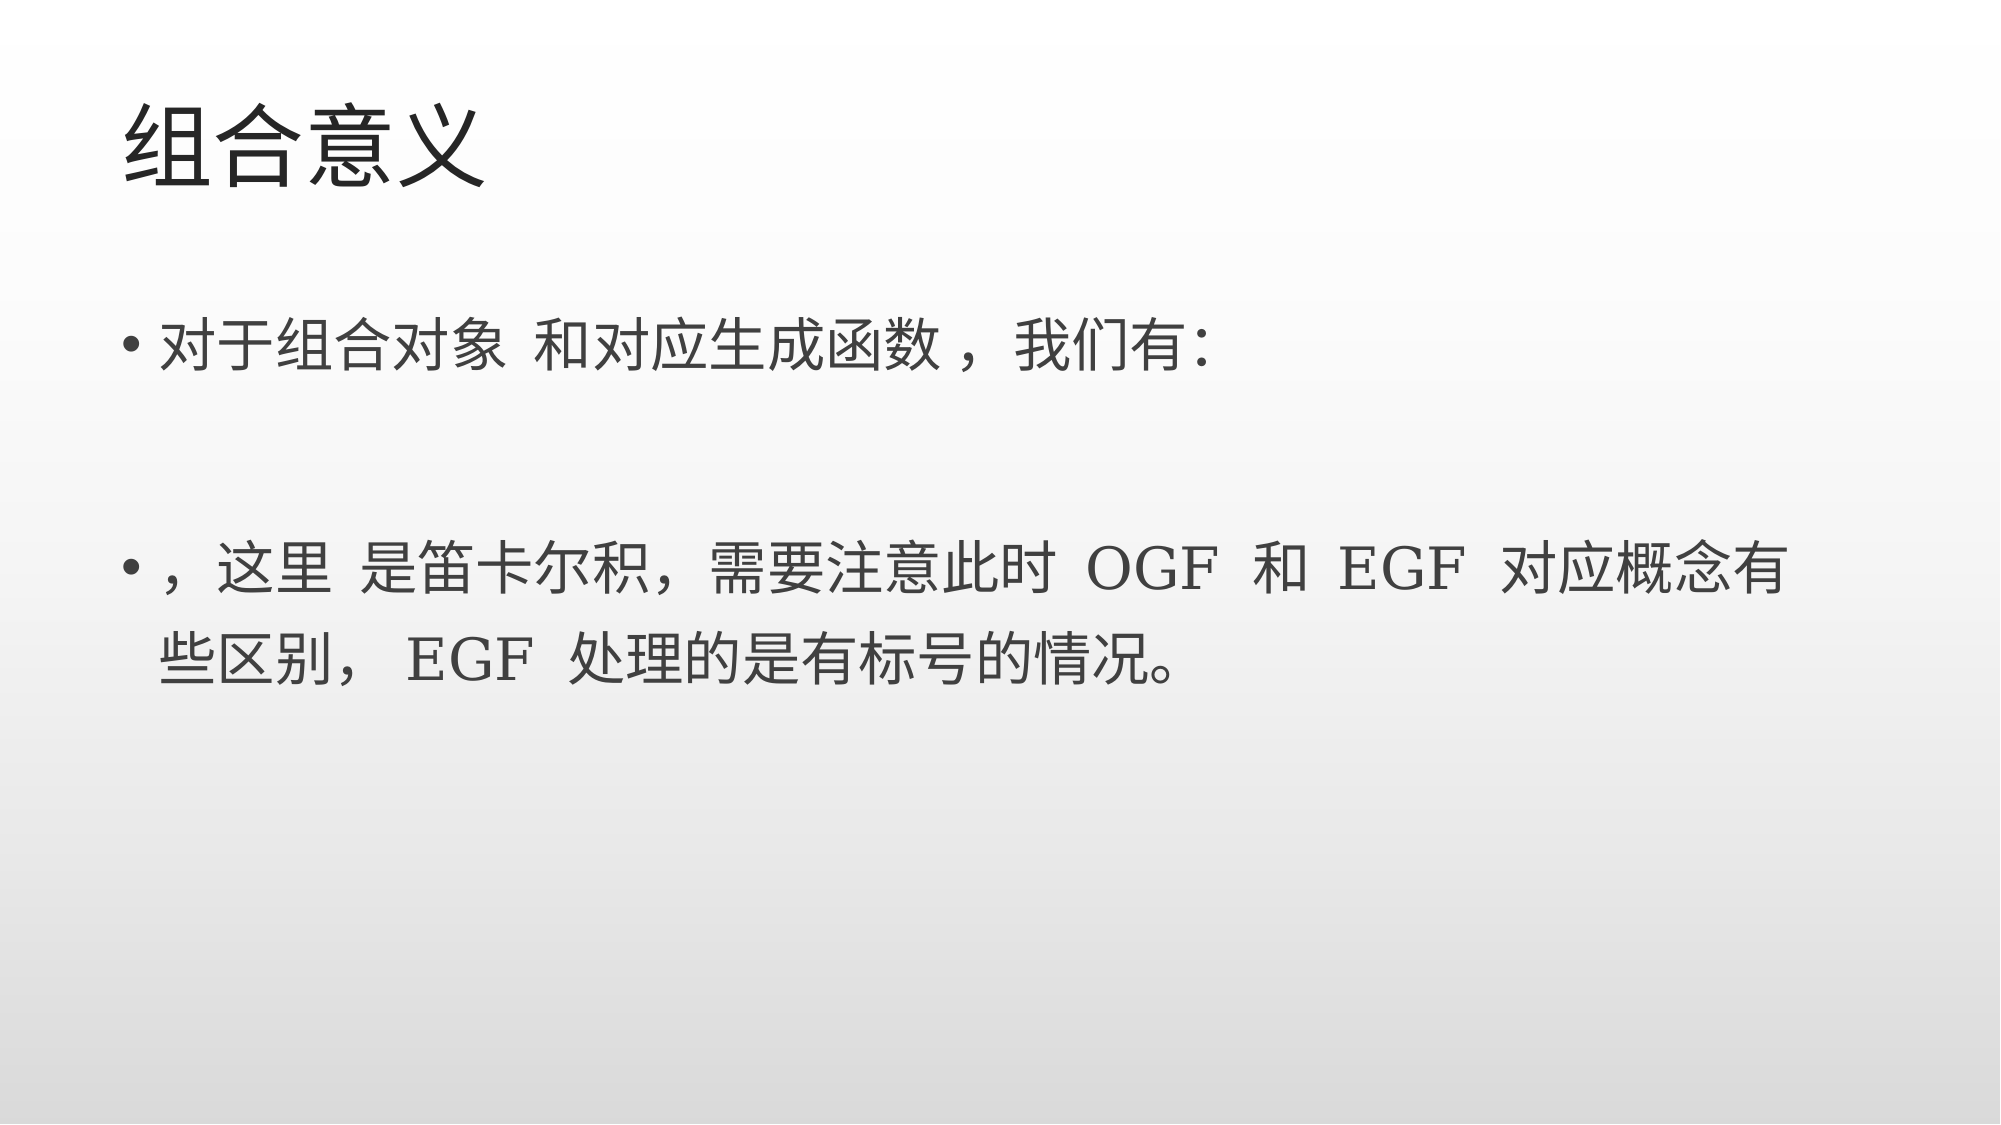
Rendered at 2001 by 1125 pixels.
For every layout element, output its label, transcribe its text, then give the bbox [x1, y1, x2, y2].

picture [0, 0, 2001, 1125]
title 组合意义 [106, 42, 1832, 260]
